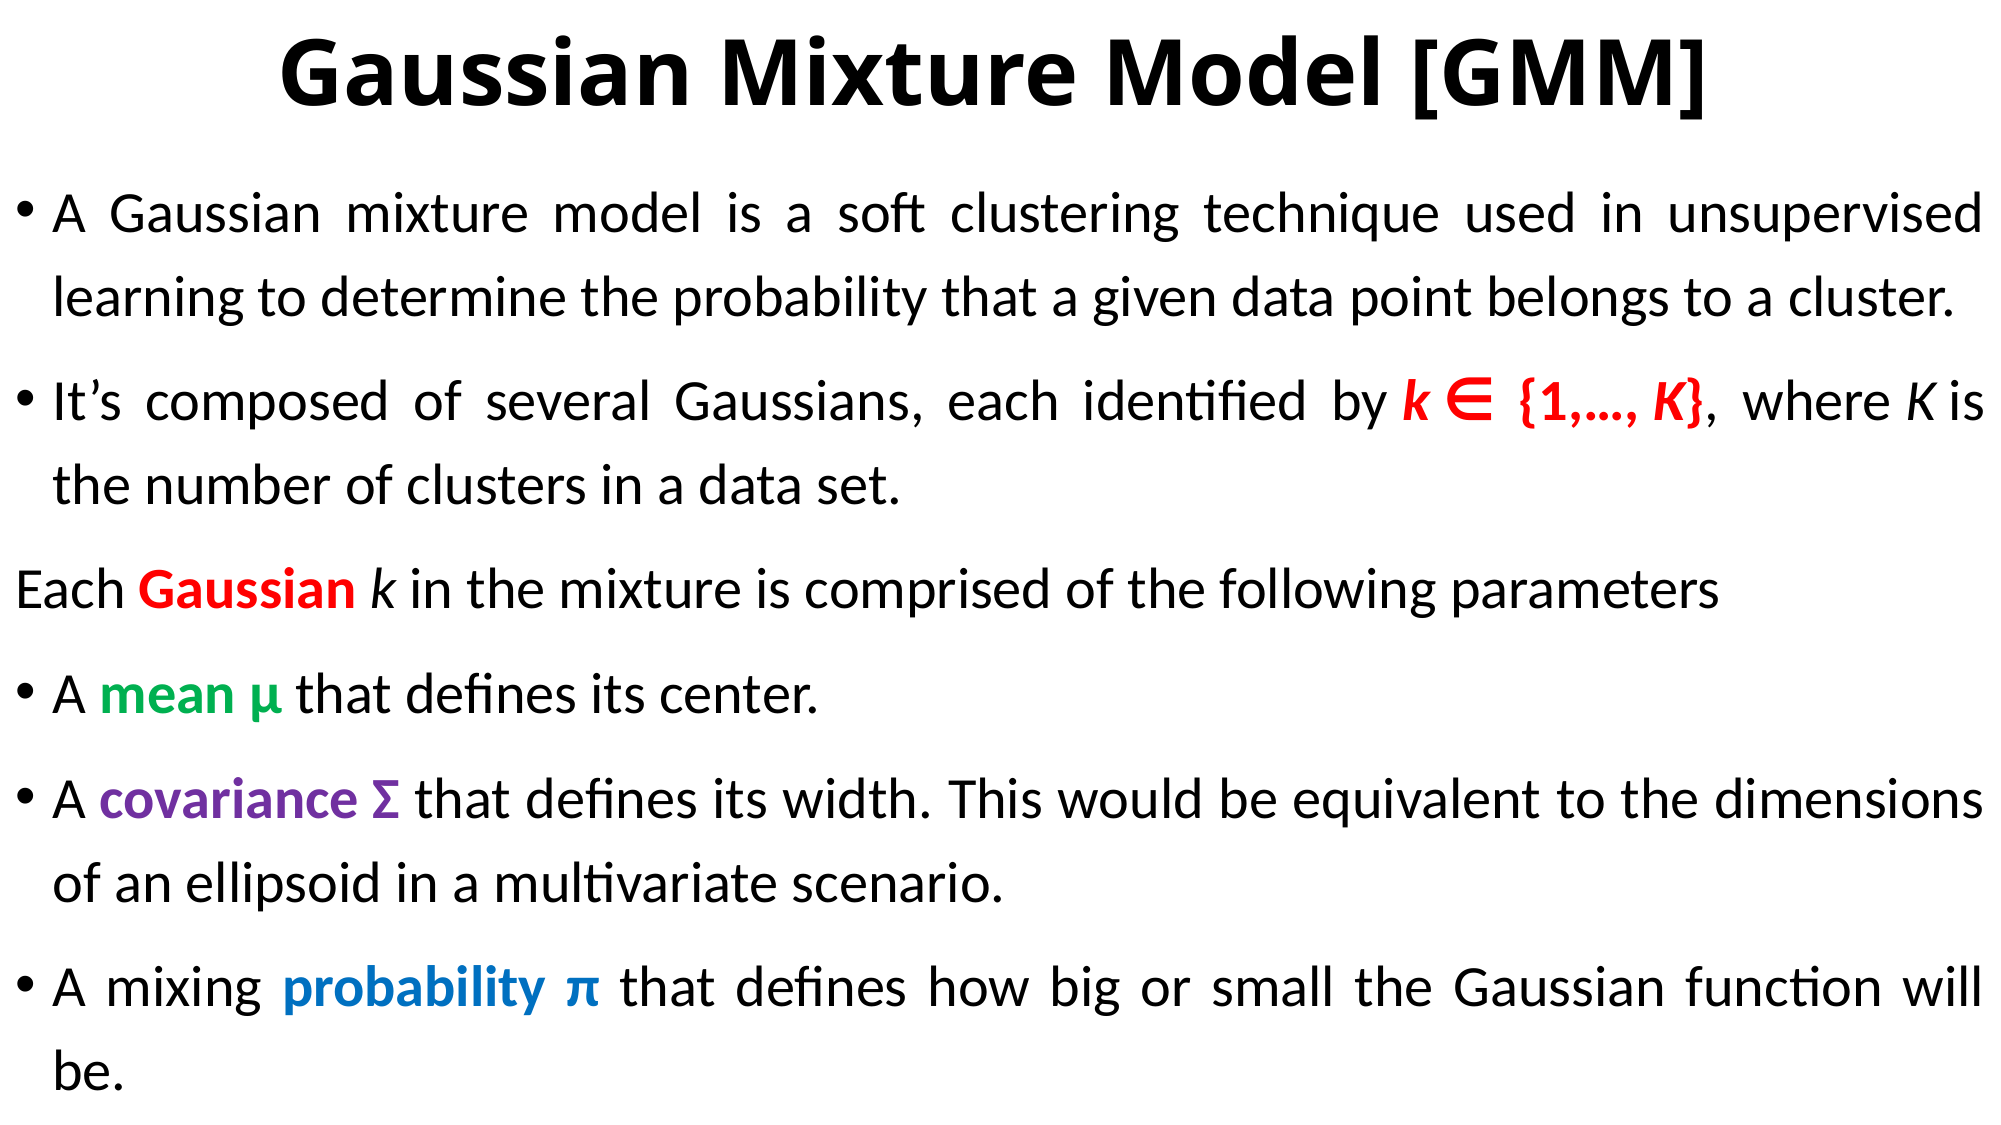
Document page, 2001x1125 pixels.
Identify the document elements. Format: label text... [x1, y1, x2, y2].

list A Gaussian mixture model is a soft clustering technique used in unsupervised learning to determine the probability that a given data point belongs to a cluster. It’s composed of several Gaussians, each identified by k ∈ {1,…, K}, where K is the number of clusters in a data set. Each Gaussian k in the mixture is comprised of the following parameters A mean μ that defines its center. A covariance Σ that defines its width. This would be equivalent to the dimensions of an ellipsoid in a multivariate scenario. A mixing probability π that defines how big or small the Gaussian function will be. [0, 152, 2000, 1125]
title Gaussian Mixture Model [GMM] [93, 0, 1894, 152]
